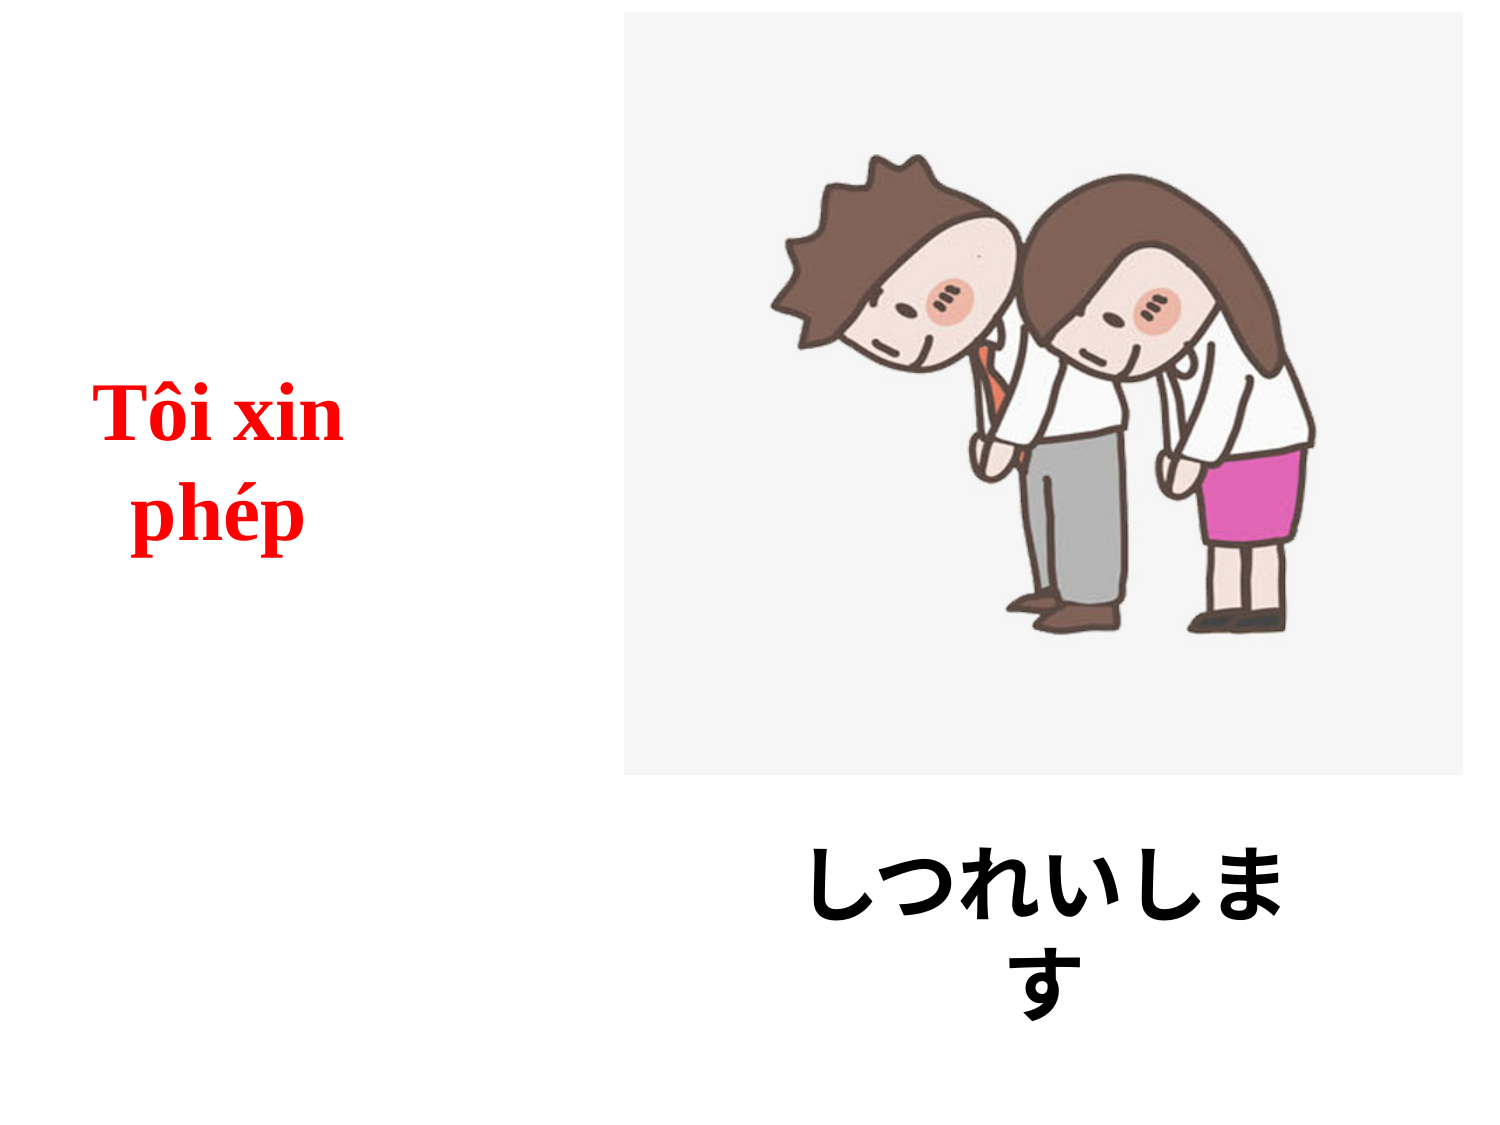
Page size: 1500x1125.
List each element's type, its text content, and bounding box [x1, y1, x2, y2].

text_box Tôi xin phép [24, 349, 413, 565]
text_box しつれいします [762, 824, 1325, 1040]
picture [624, 12, 1463, 776]
